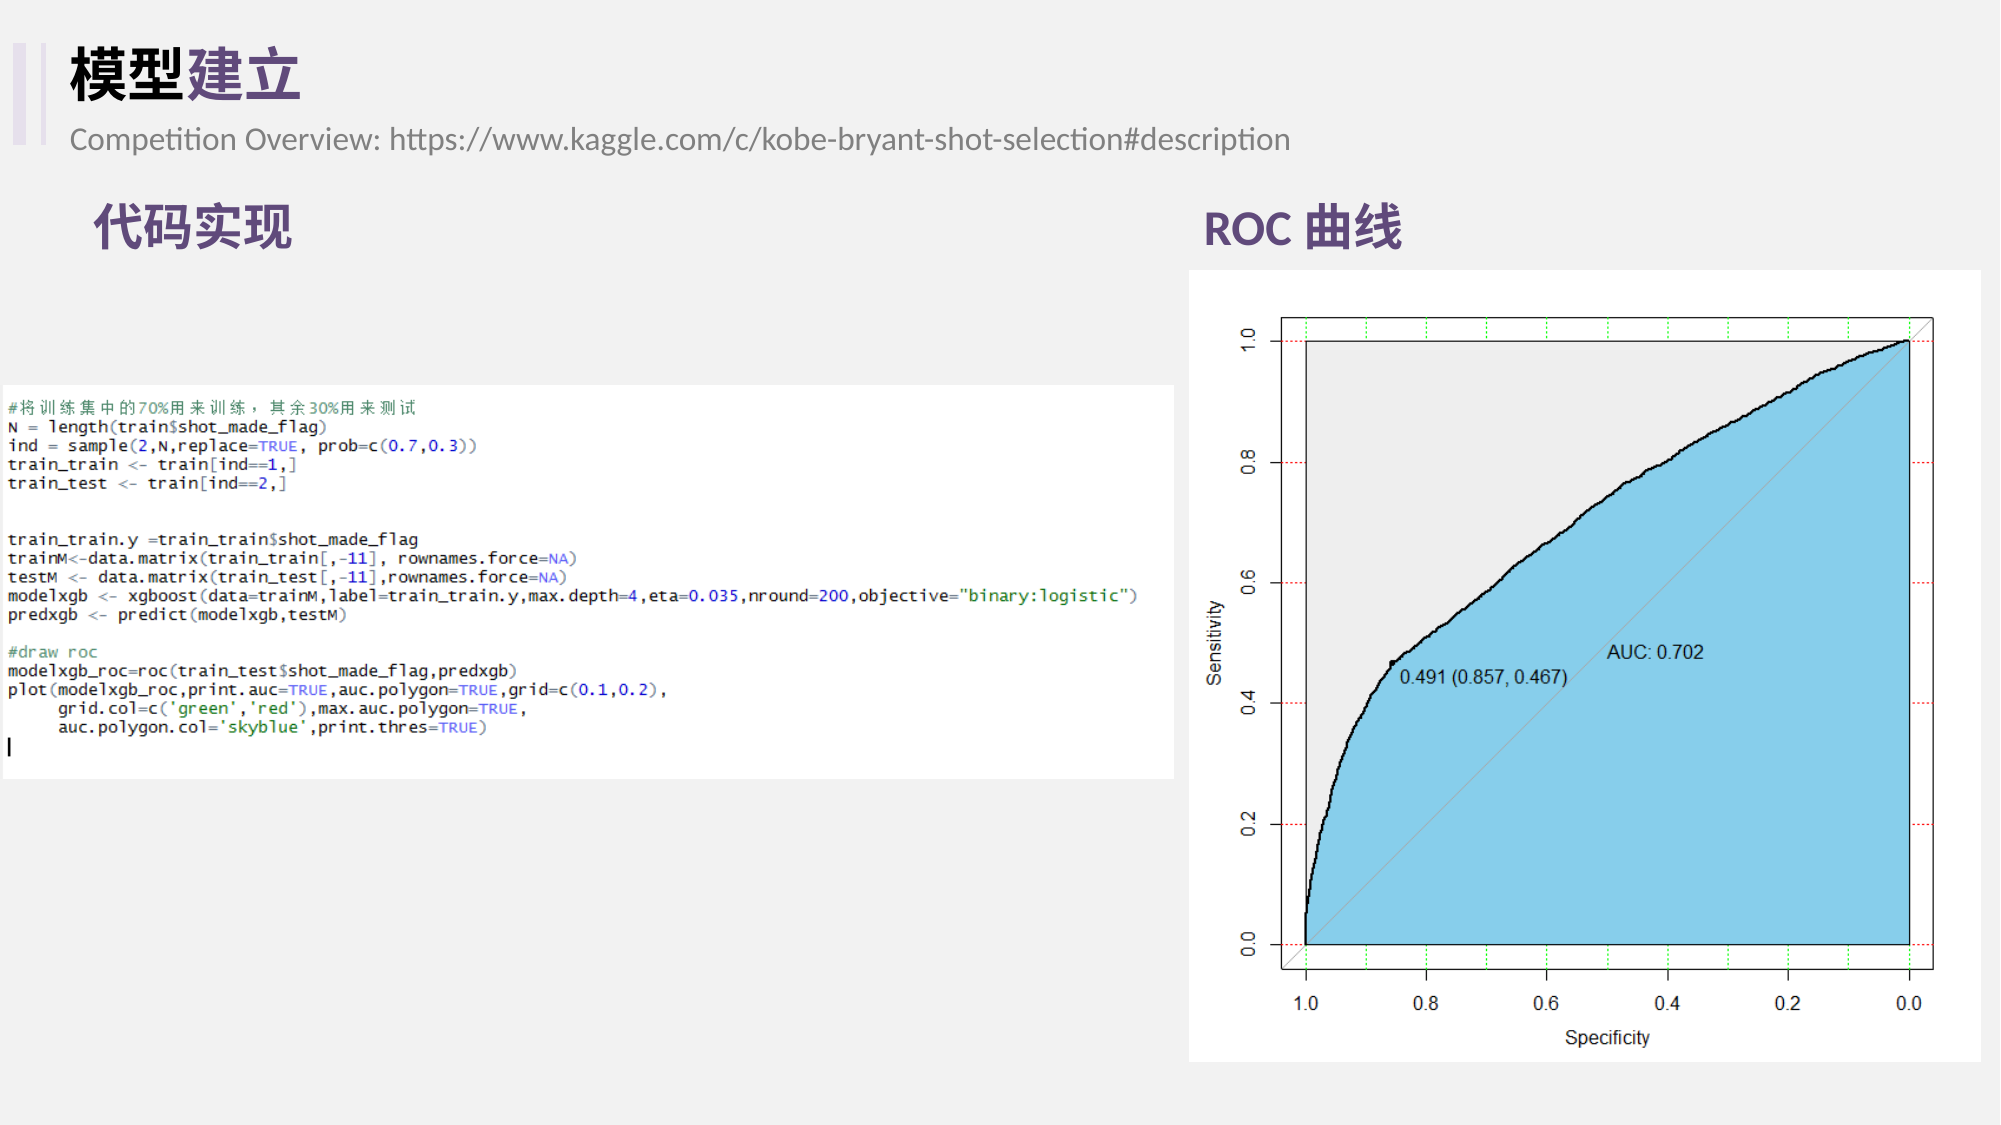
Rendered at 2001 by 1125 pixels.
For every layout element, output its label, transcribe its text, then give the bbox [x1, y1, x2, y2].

text_box Competition Overview: https://www.kaggle.com/c/kobe-bryant-shot-selection#description [55, 109, 1627, 193]
picture [1188, 270, 1981, 1063]
picture [0, 385, 1174, 780]
text_box 模型建立 [54, 30, 1457, 110]
text_box 代码实现 [78, 188, 587, 263]
text_box ROC曲线 [1189, 188, 1697, 263]
